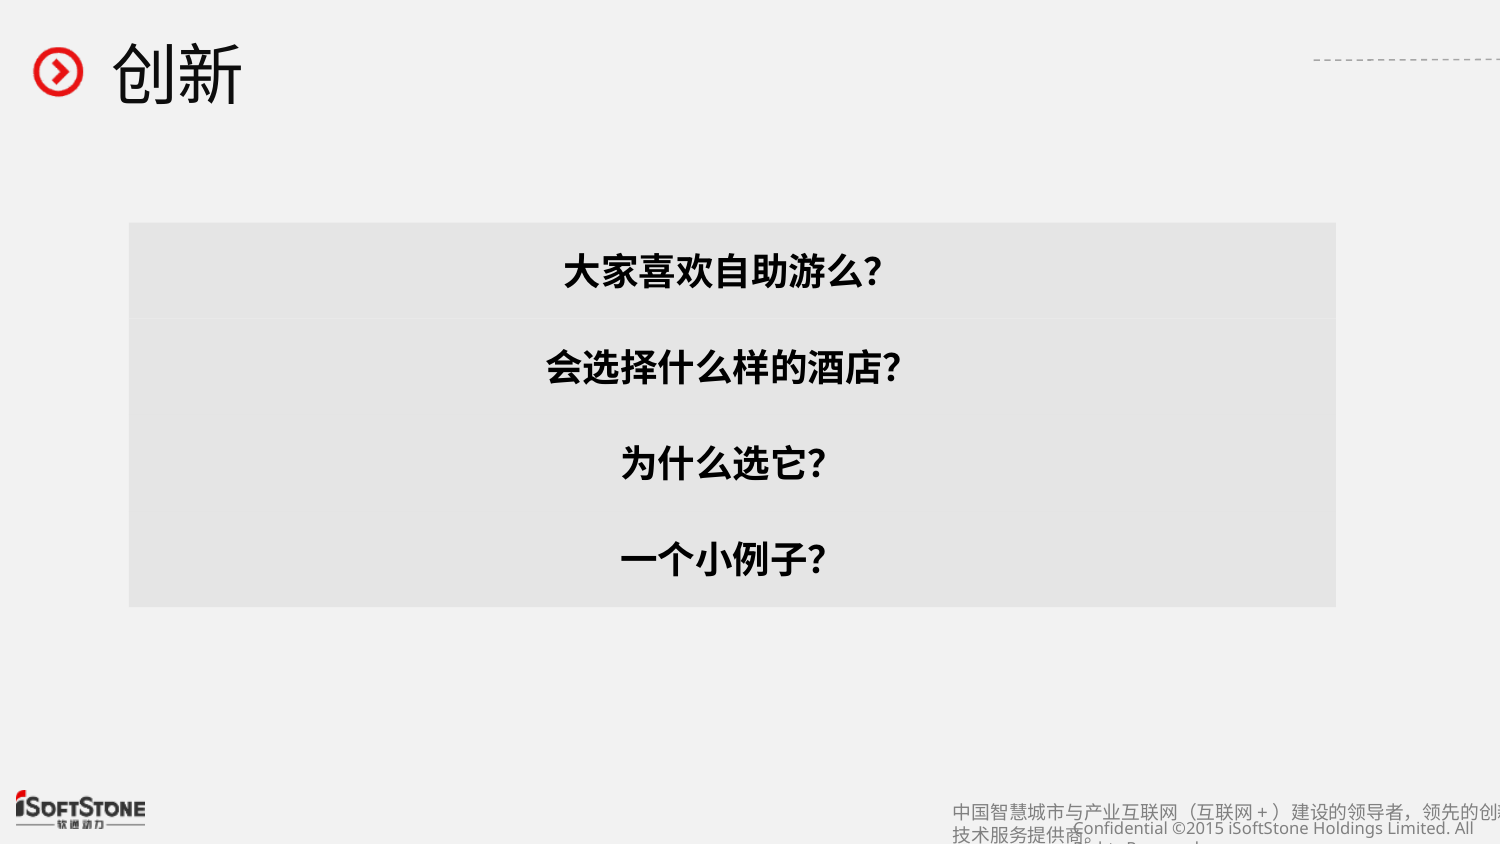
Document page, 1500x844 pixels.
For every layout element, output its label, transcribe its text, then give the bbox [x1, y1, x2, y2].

text_box 会选择什么样的酒店？ [128, 318, 1336, 414]
text_box 一个小例子？ [128, 511, 1336, 608]
picture [16, 790, 145, 829]
text_box 大家喜欢自助游么？ [128, 222, 1336, 318]
picture [11, 25, 108, 115]
text_box 为什么选它？ [128, 414, 1336, 511]
title 创新 [95, 35, 1298, 111]
